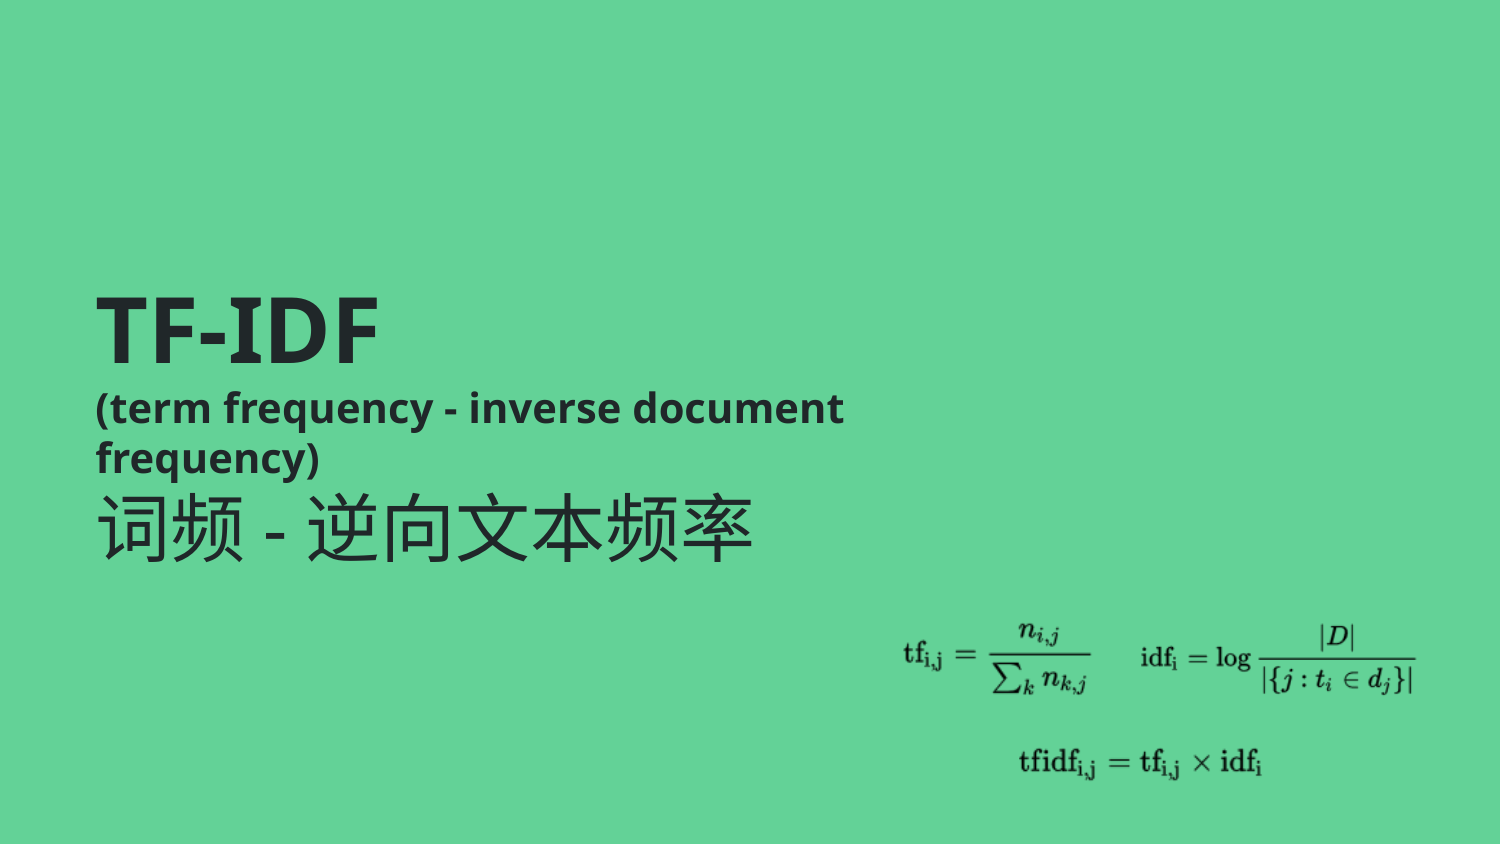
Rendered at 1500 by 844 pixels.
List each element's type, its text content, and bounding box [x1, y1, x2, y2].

picture [1141, 620, 1419, 699]
picture [1019, 746, 1265, 785]
picture [903, 620, 1096, 699]
title TF-IDF (term frequency - inverse document frequency) 词频-逆向文本频率 [80, 86, 1032, 758]
